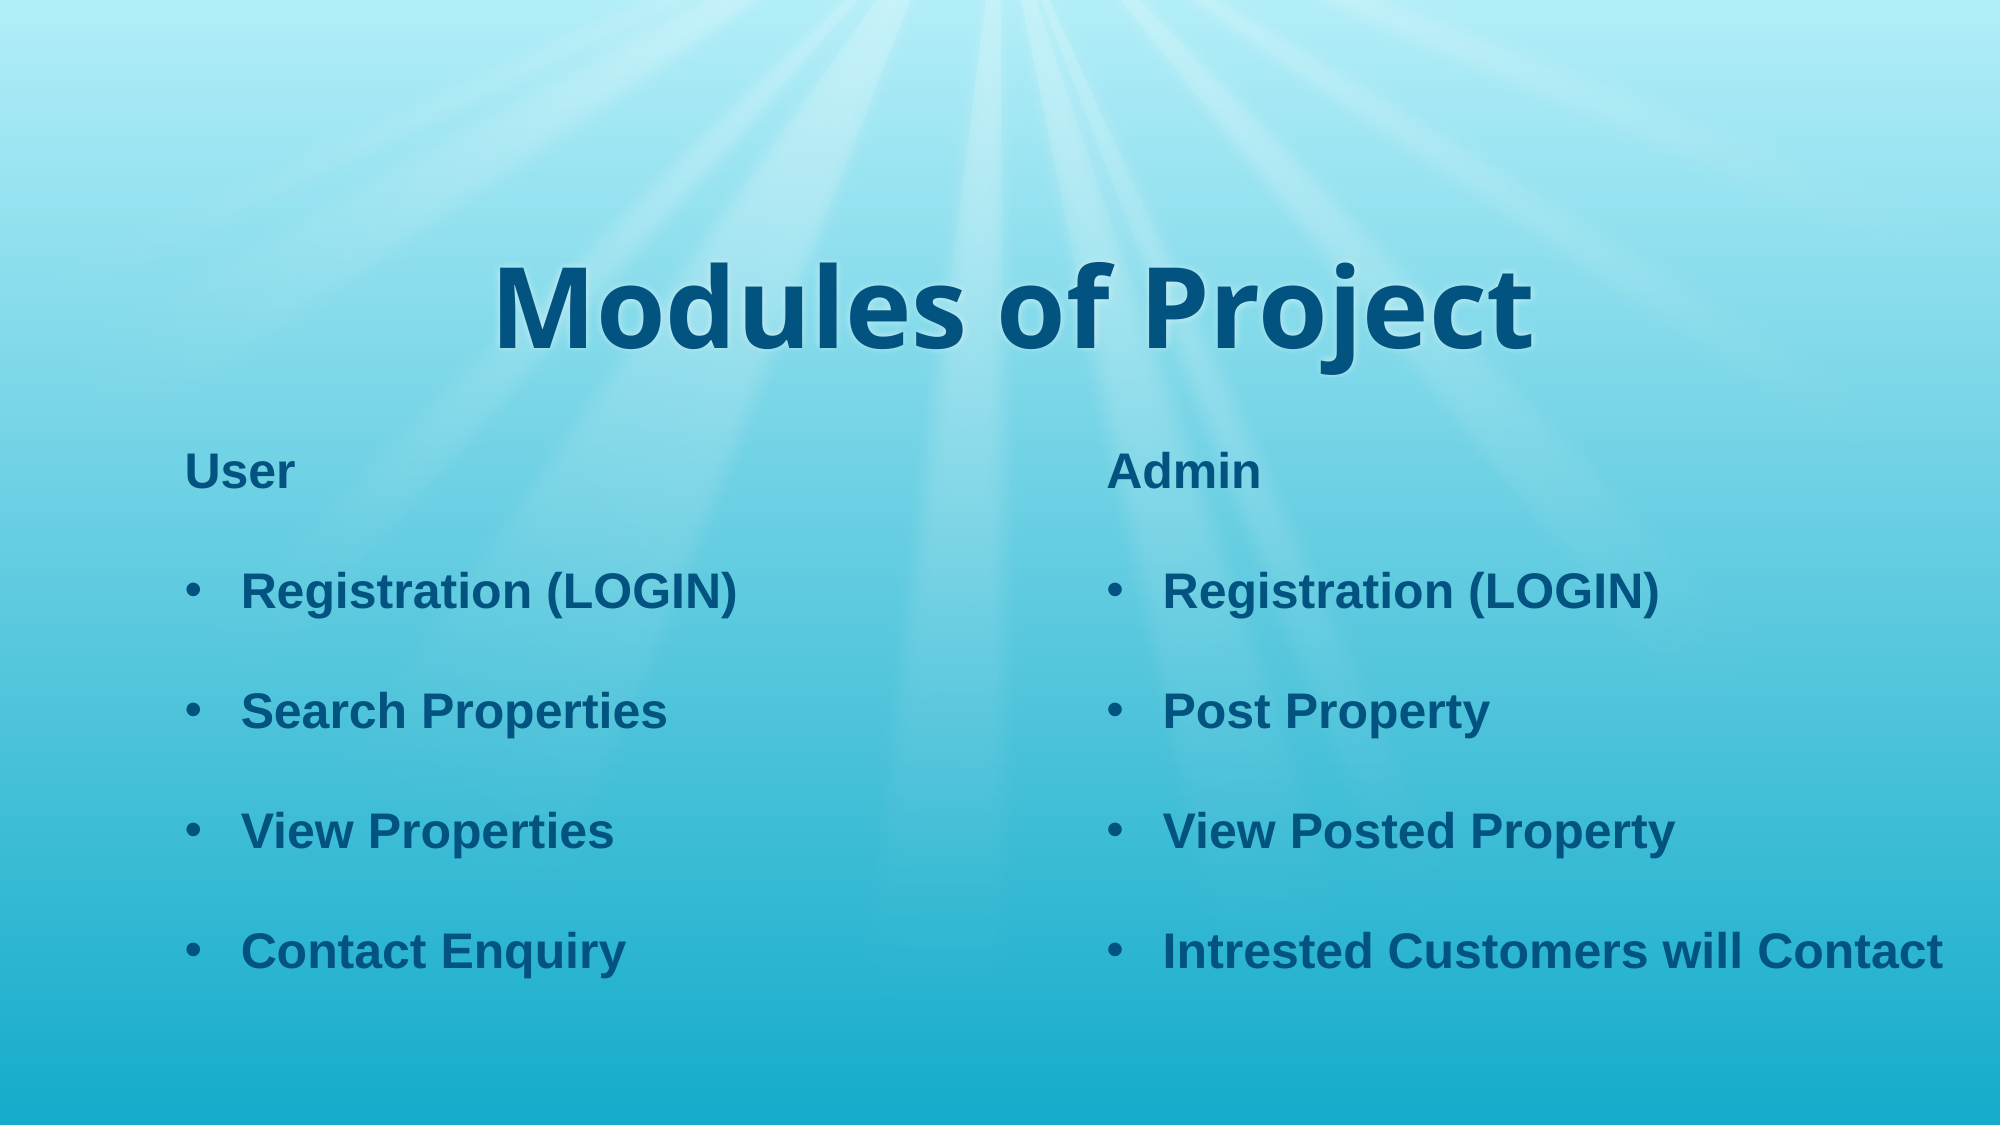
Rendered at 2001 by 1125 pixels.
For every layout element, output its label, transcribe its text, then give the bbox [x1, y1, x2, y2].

text_box User Registration (LOGIN) Search Properties View Properties Contact Enquiry [169, 431, 875, 987]
title Modules of Project [218, 278, 1809, 373]
text_box Admin Registration (LOGIN) Post Property View Posted Property Intrested Customers will Contact [1091, 431, 1987, 987]
